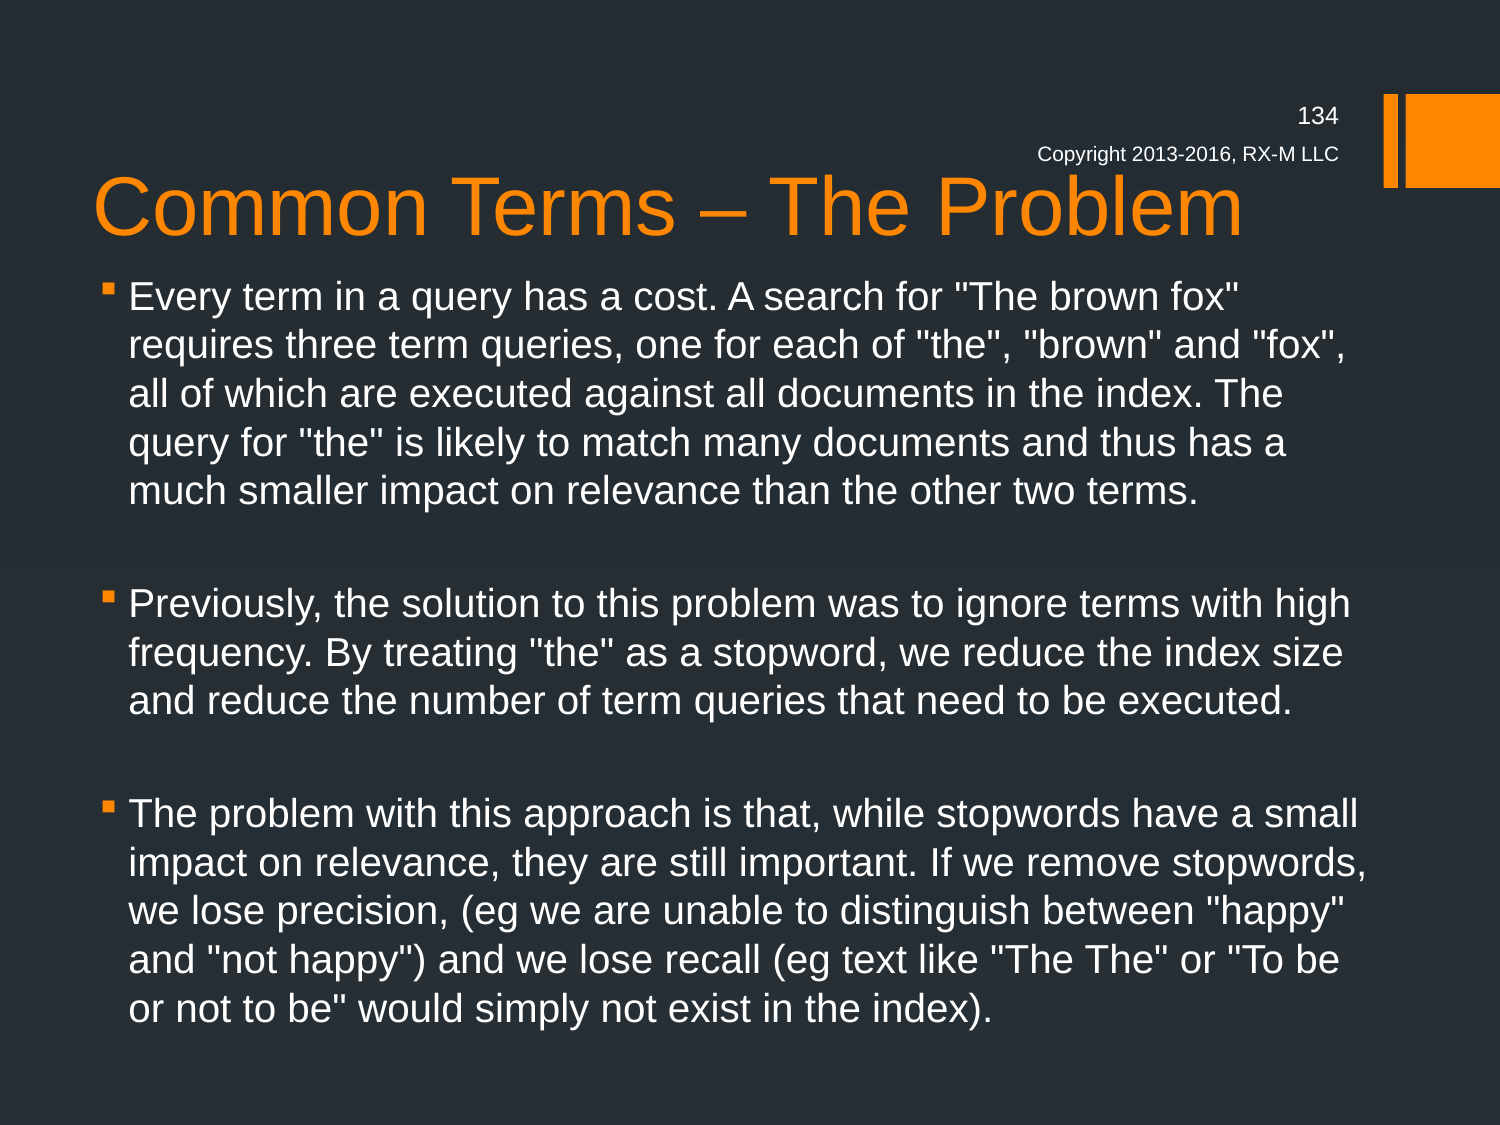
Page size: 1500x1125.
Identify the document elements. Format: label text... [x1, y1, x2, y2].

list Every term in a query has a cost. A search for "The brown fox" requires three term queries, one for each of "the", "brown" and "fox", all of which are executed against all documents in the index. The query for "the" is likely to match many documents and thus has a much smaller impact on relevance than the other two terms. Previously, the solution to this problem was to ignore terms with high frequency. By treating "the" as a stopword, we reduce the index size and reduce the number of term queries that need to be executed. The problem with this approach is that, while stopwords have a small impact on relevance, they are still important. If we remove stopwords, we lose precision, (eg we are unable to distinguish between "happy" and "not happy") and we lose recall (eg text like "The The" or "To be or not to be" would simply not exist in the index). [77, 262, 1400, 1125]
title Common Terms – The Problem [77, 70, 1278, 260]
slide_number 134 [1199, 90, 1355, 140]
footer Copyright 2013-2016, RX-M LLC [985, 140, 1355, 190]
